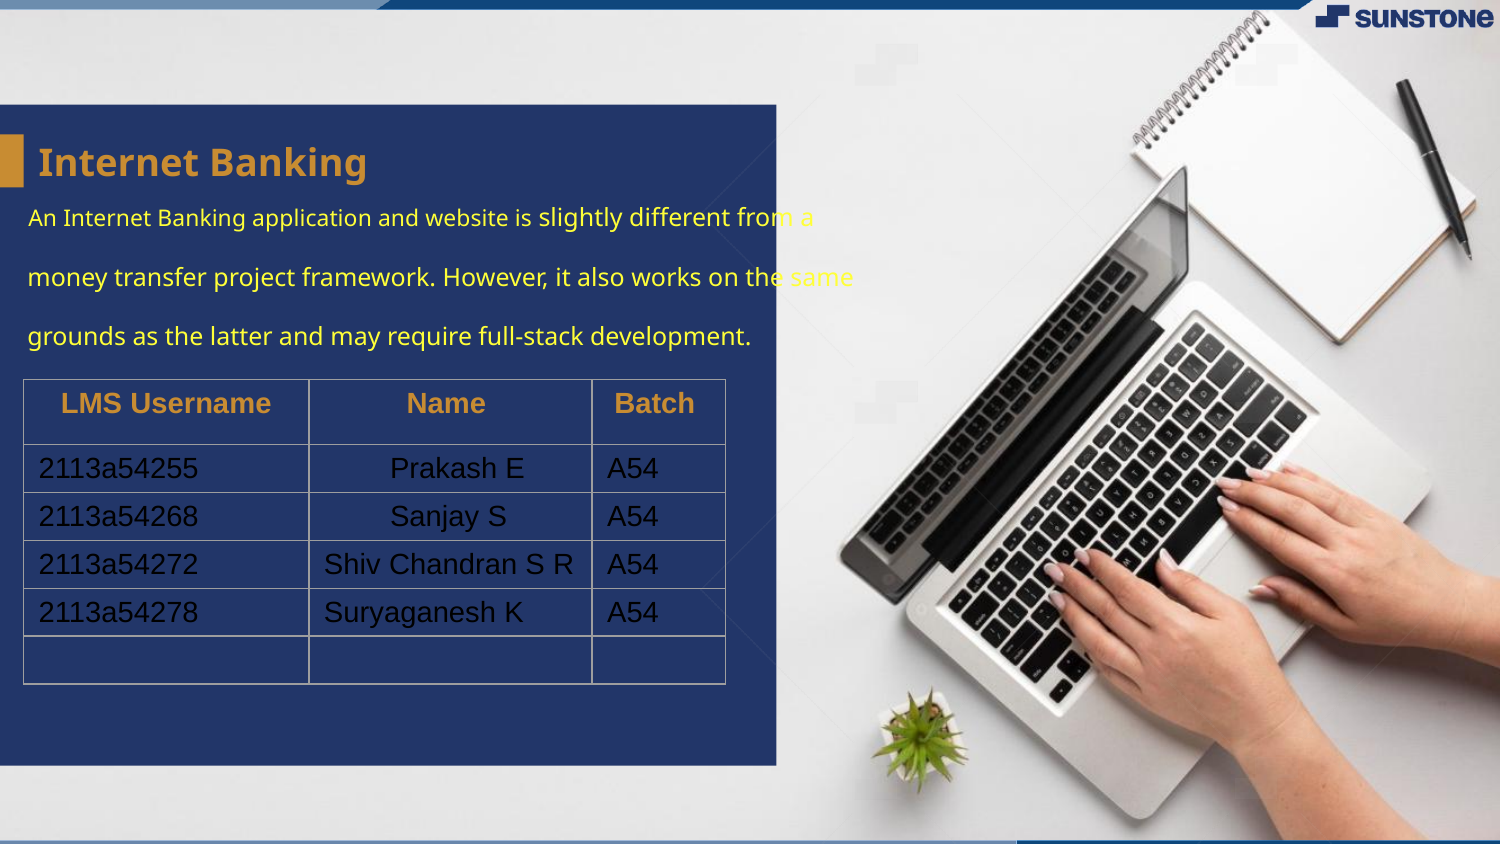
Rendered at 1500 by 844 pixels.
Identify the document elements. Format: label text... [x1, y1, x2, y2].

table_cell [593, 637, 694, 683]
table_cell [24, 637, 308, 683]
table_cell Shiv Chandran S R [310, 541, 591, 588]
table_cell A54 [593, 541, 694, 588]
list An Internet Banking application and website is slightly different from a money transfer project framework. However, it also works on the same grounds as the latter and may require full-stack development. [6, 189, 694, 378]
table_cell 2113a54272 [24, 541, 308, 588]
table_cell A54 [593, 493, 694, 540]
table_header LMS Username [24, 380, 308, 444]
table_cell Prakash E [310, 445, 591, 492]
picture [0, 0, 1500, 844]
table_cell Sanjay S [310, 493, 591, 540]
table_cell [310, 637, 591, 683]
table_header Name [310, 380, 591, 444]
table_cell 2113a54278 [24, 589, 308, 635]
table_header Batch [593, 380, 694, 444]
table_cell 2113a54268 [24, 493, 308, 540]
table_cell A54 [593, 445, 694, 492]
title Internet Banking [23, 132, 585, 189]
table_cell A54 [593, 589, 694, 635]
table_cell 2113a54255 [24, 445, 308, 492]
table_cell Suryaganesh K [310, 589, 591, 635]
